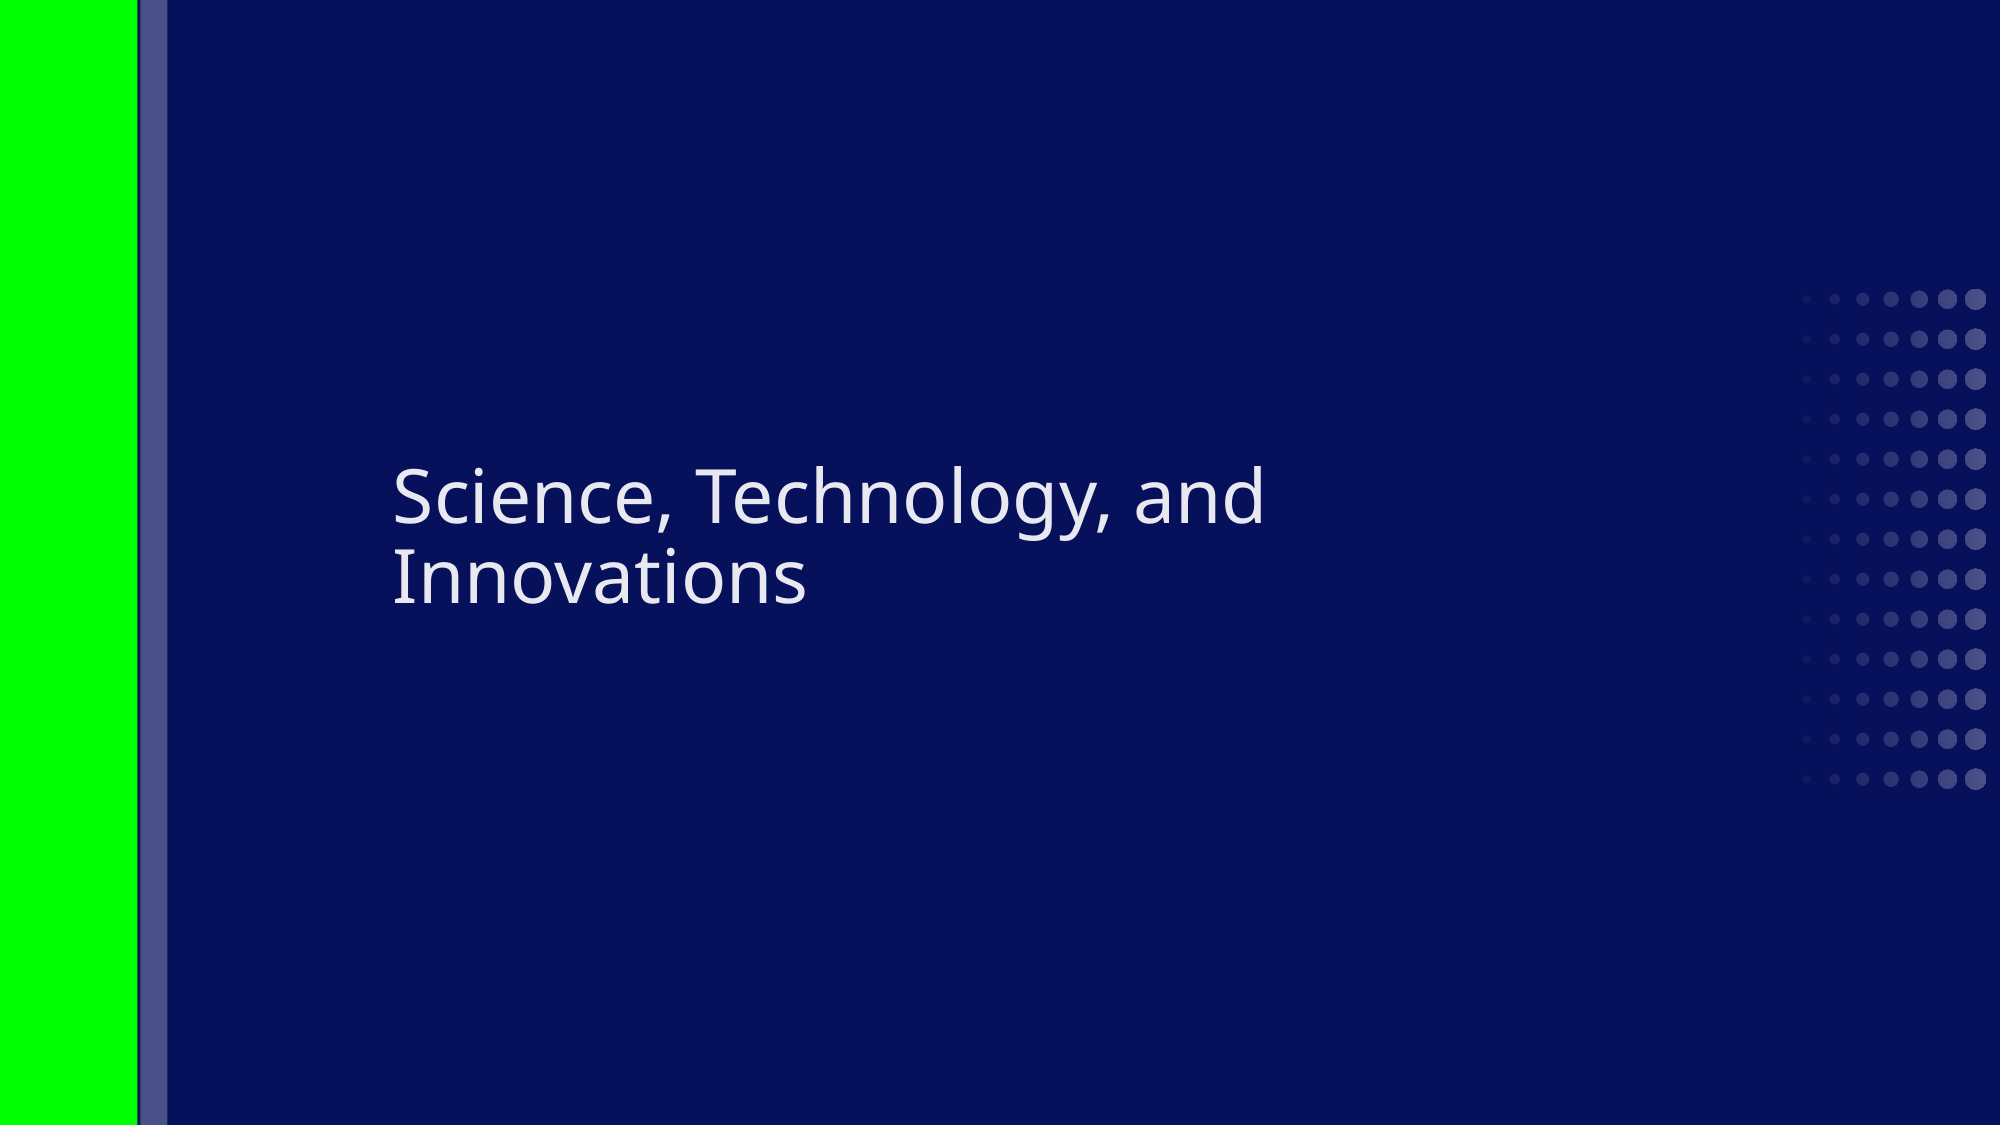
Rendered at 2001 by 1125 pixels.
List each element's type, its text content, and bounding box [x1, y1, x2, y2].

title Science, Technology, and Innovations [378, 371, 1437, 707]
